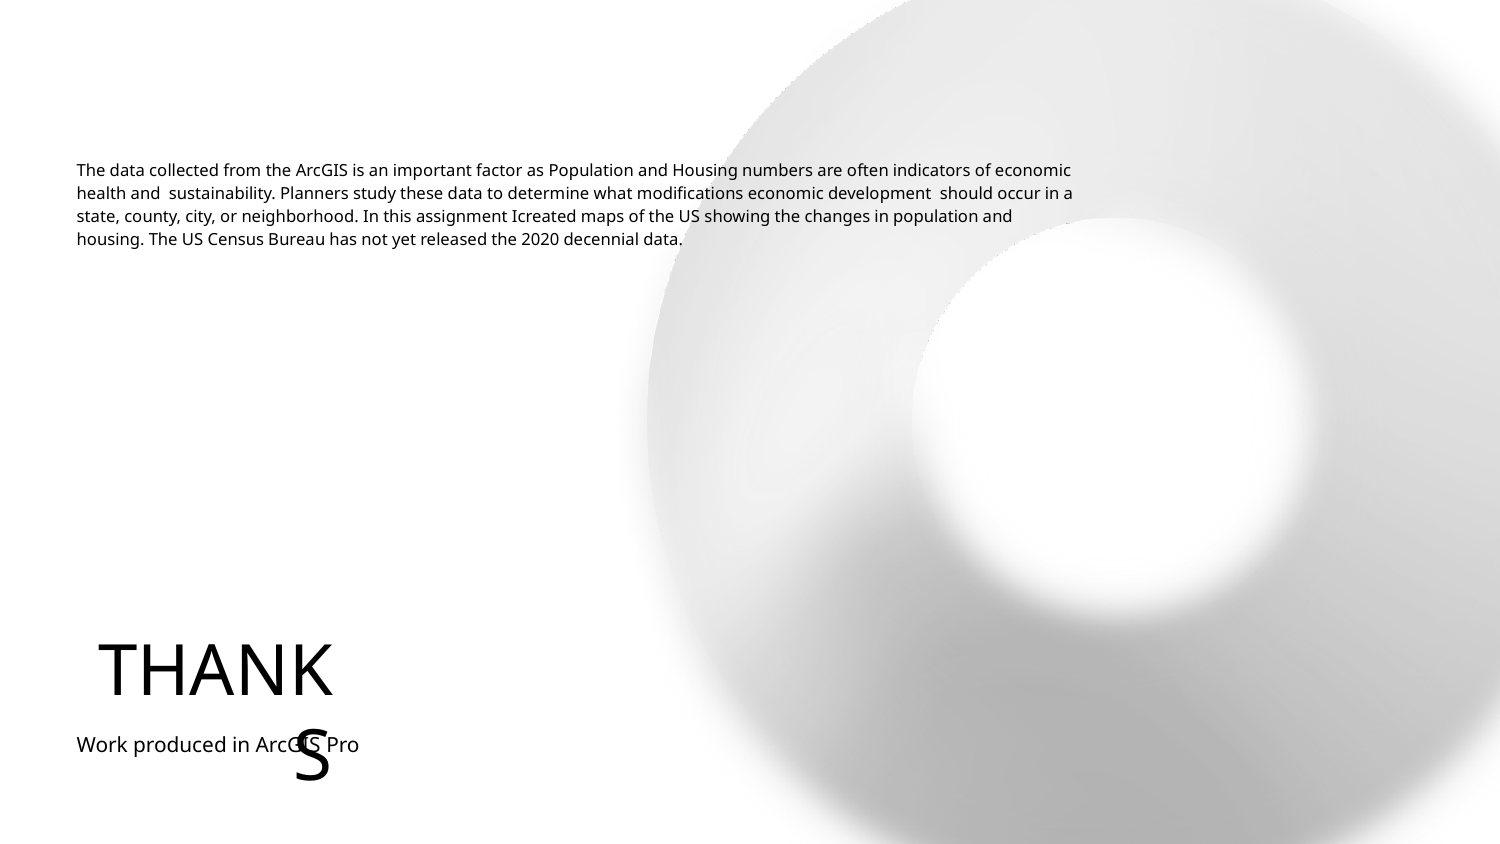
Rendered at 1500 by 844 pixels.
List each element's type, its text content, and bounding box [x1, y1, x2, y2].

text_box Work produced in ArcGIS Pro [61, 716, 424, 769]
text_box THANKS [61, 609, 348, 716]
text_box The data collected from the ArcGIS is an important factor as Population and Housing numbers are often indicators of economic health and sustainability. Planners study these data to determine what modifications economic development should occur in a state, county, city, or neighborhood. In this assignment Icreated maps of the US showing the changes in population and housing. The US Census Bureau has not yet released the 2020 decennial data. [61, 141, 575, 716]
picture [580, 0, 1500, 844]
